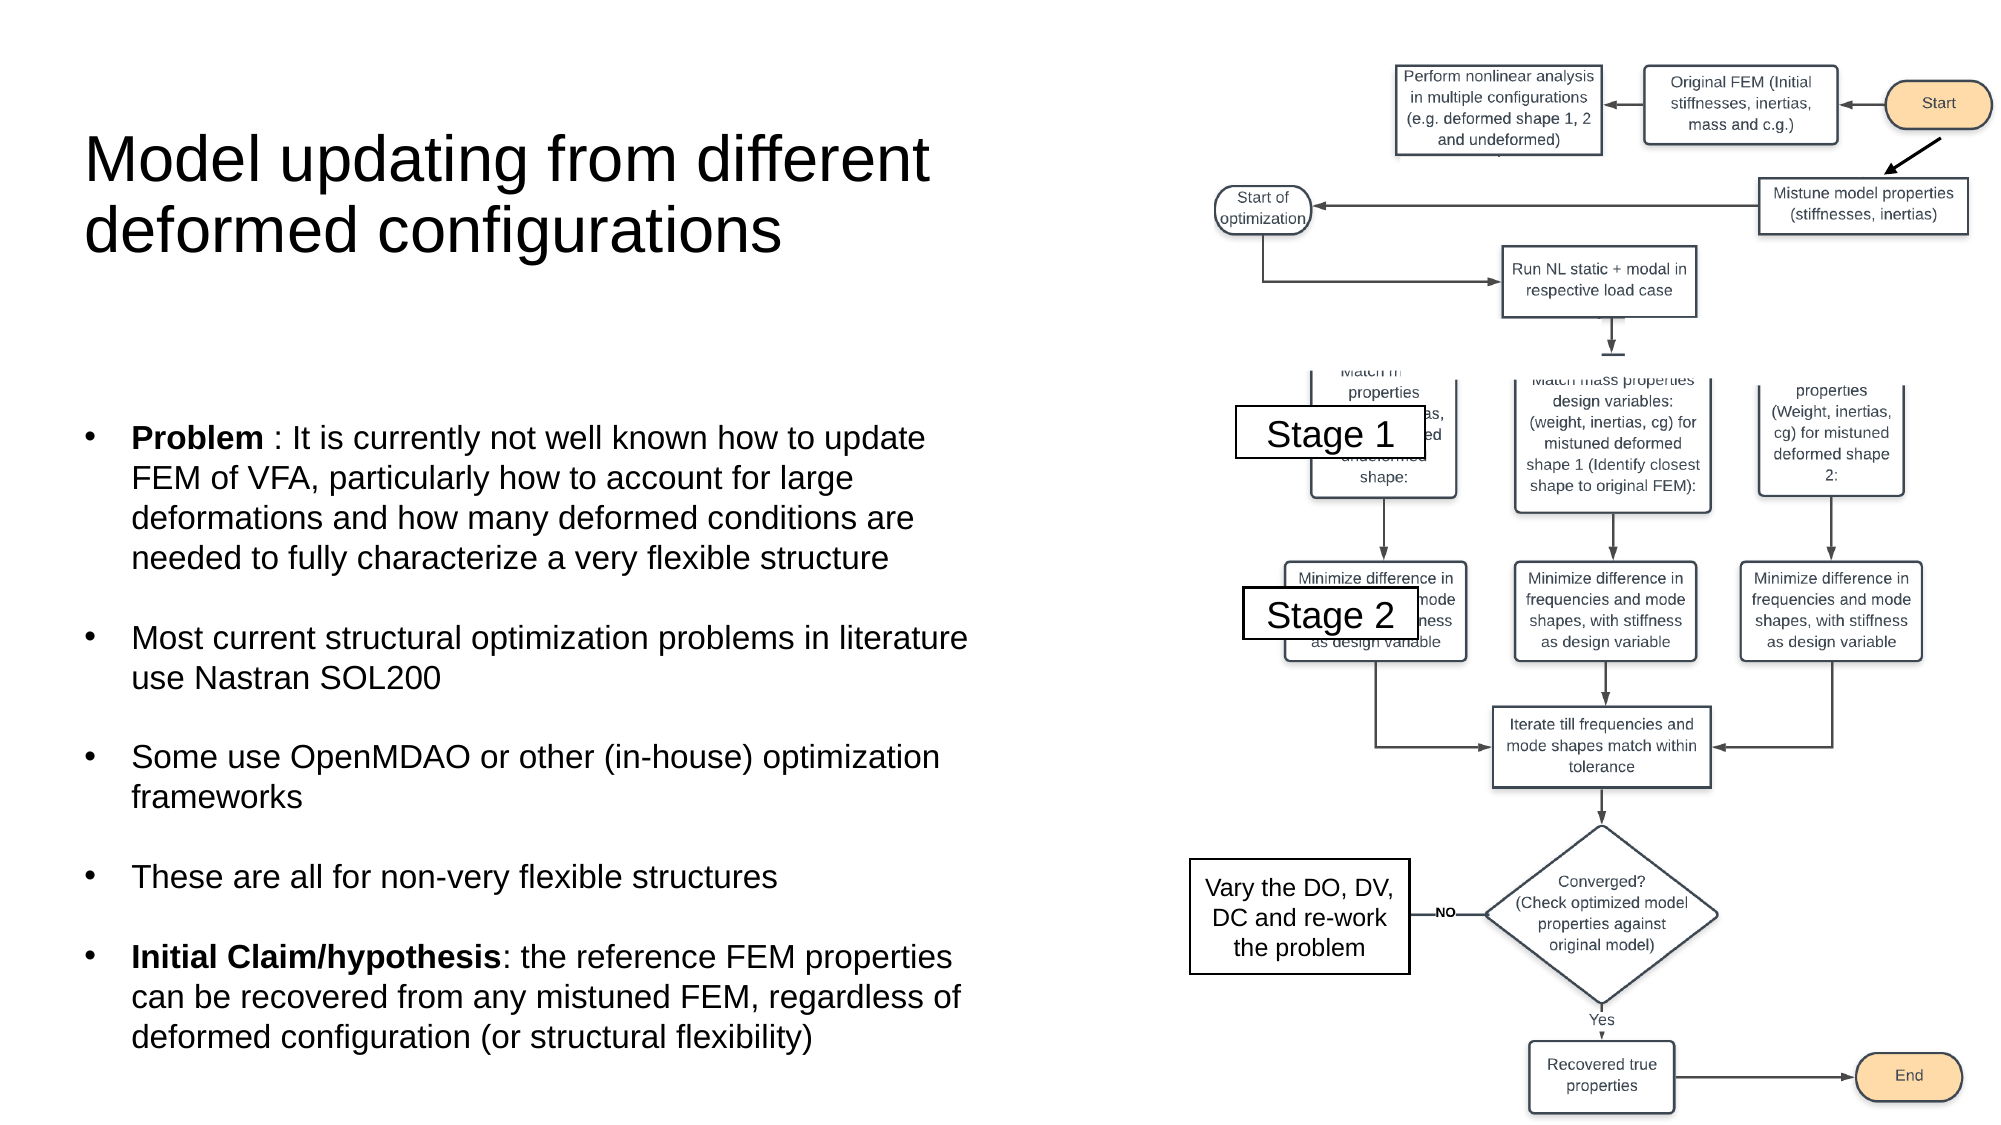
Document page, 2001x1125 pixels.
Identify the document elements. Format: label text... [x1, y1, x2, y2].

text_box Problem : It is currently not well known how to update FEM of VFA, particularly how to account for large deformations and how many deformed conditions are needed to fully characterize a very flexible structure Most current structural optimization problems in literature use Nastran SOL200 Some use OpenMDAO or other (in-house) optimization frameworks These are all for non-very flexible structures Initial Claim/hypothesis: the reference FEM properties can be recovered from any mistuned FEM, regardless of deformed configuration (or structural flexibility) [69, 408, 990, 1103]
text_box Vary the DO, DV, DC and re-work the problem [1189, 858, 1213, 975]
picture [1213, 0, 2001, 1125]
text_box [1883, 137, 1941, 175]
title Model updating from different deformed configurations [69, 87, 967, 305]
